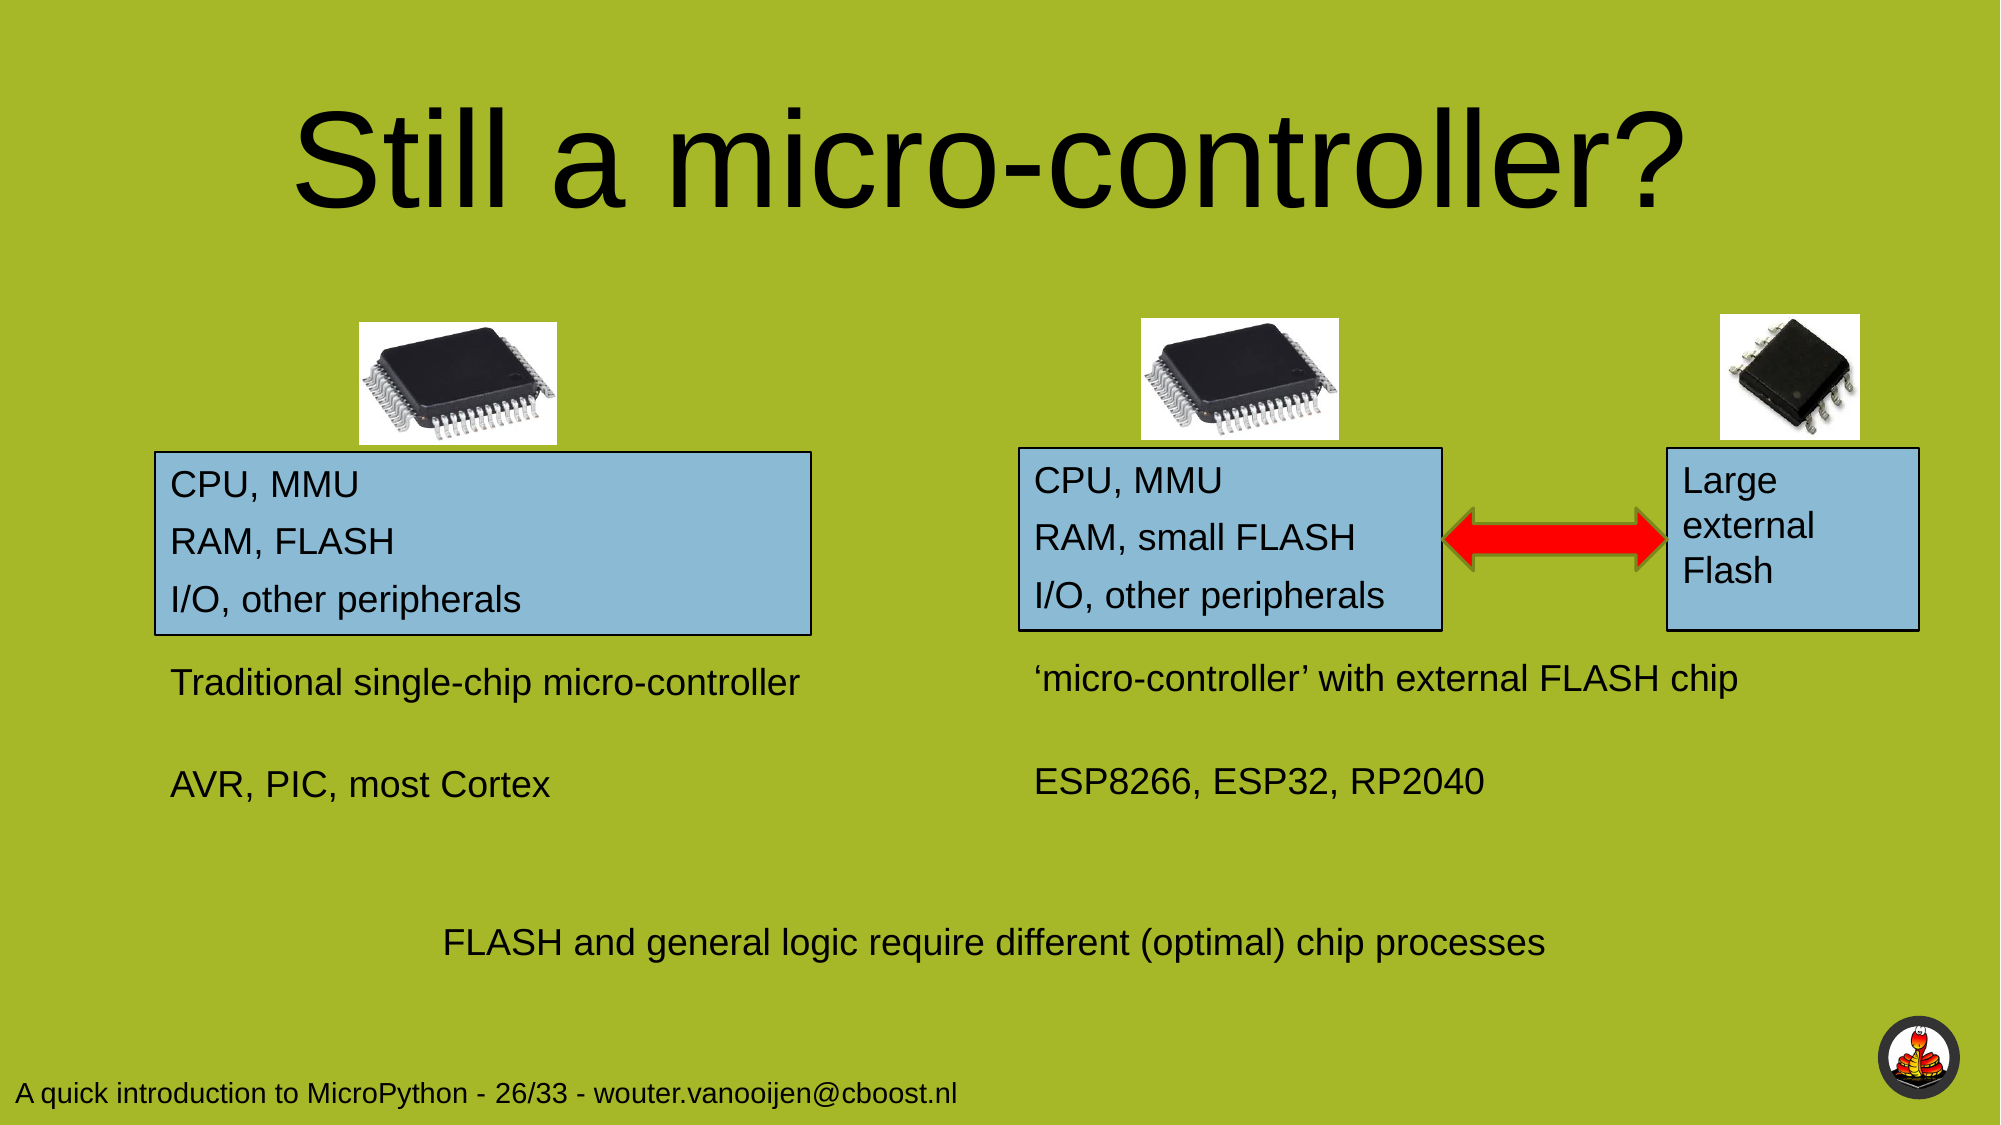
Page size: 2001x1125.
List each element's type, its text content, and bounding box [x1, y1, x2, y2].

text_box Traditional single-chip micro-controller [155, 650, 892, 705]
picture [359, 321, 557, 445]
text_box ESP8266, ESP32, RP2040 [1018, 749, 1756, 804]
text_box [1440, 506, 1669, 573]
text_box Large external Flash [1667, 448, 1920, 631]
picture [1889, 1027, 1949, 1088]
text_box CPU, MMU RAM, FLASH I/O, other peripherals [155, 452, 811, 635]
text_box FLASH and general logic require different (optimal) chip processes [427, 910, 2000, 974]
text_box AVR, PIC, most Cortex [155, 752, 892, 807]
picture [1141, 317, 1339, 441]
text_box Still a micro-controller? [119, 51, 1860, 260]
picture [1720, 314, 1861, 440]
text_box CPU, MMU RAM, small FLASH I/O, other peripherals [1018, 448, 1442, 631]
text_box ‘micro-controller’ with external FLASH chip [1018, 646, 1756, 701]
